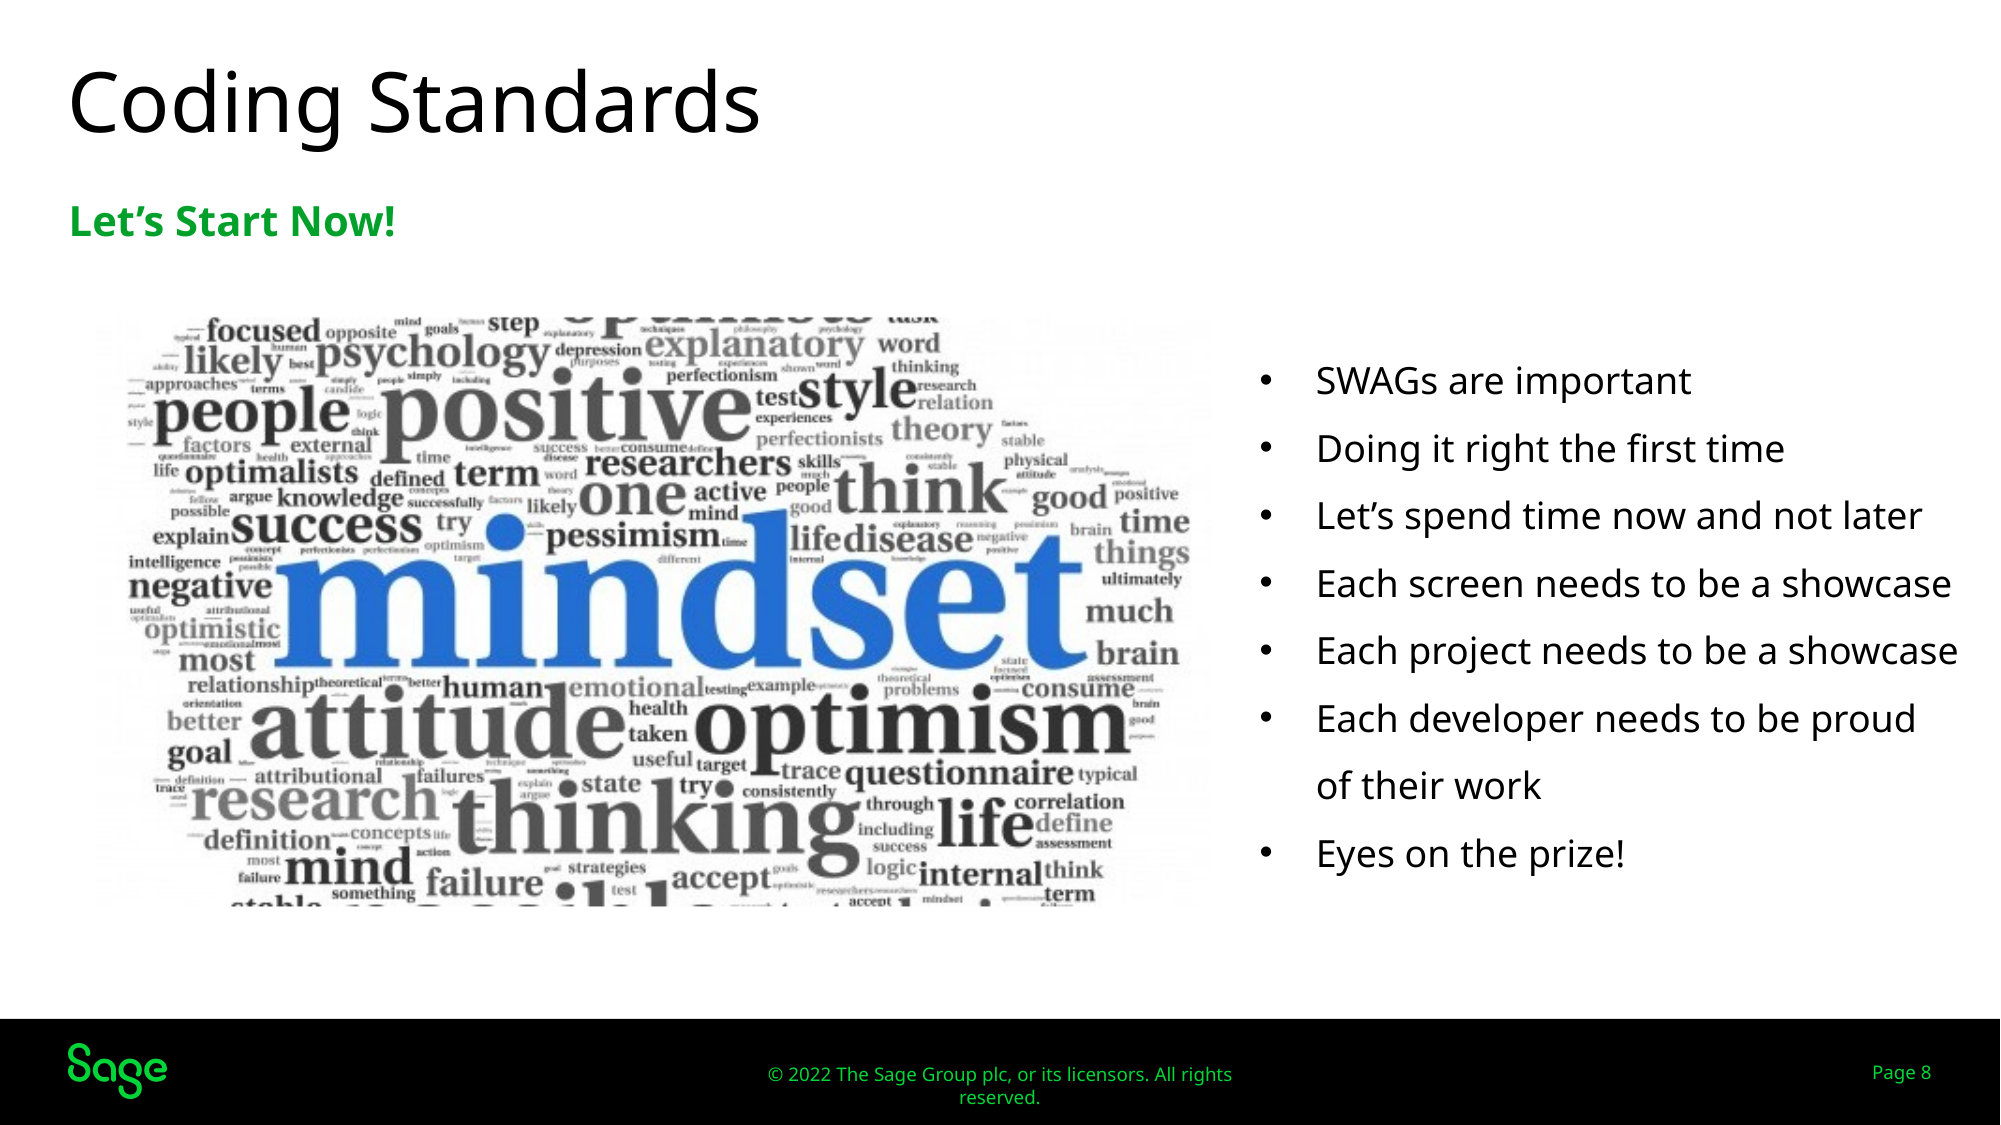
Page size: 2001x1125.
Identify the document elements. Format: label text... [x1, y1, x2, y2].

picture [68, 1043, 167, 1099]
list Let’s Start Now! [68, 186, 1930, 259]
title Coding Standards [67, 49, 1930, 147]
slide_number Page 8 [1809, 1043, 1947, 1104]
text_box SWAGs are important Doing it right the first time Let’s spend time now and not later Each screen needs to be a showcase Each project needs to be a showcase Each developer needs to be proud of their work Eyes on the prize! [1244, 327, 1978, 917]
picture [82, 284, 1213, 920]
